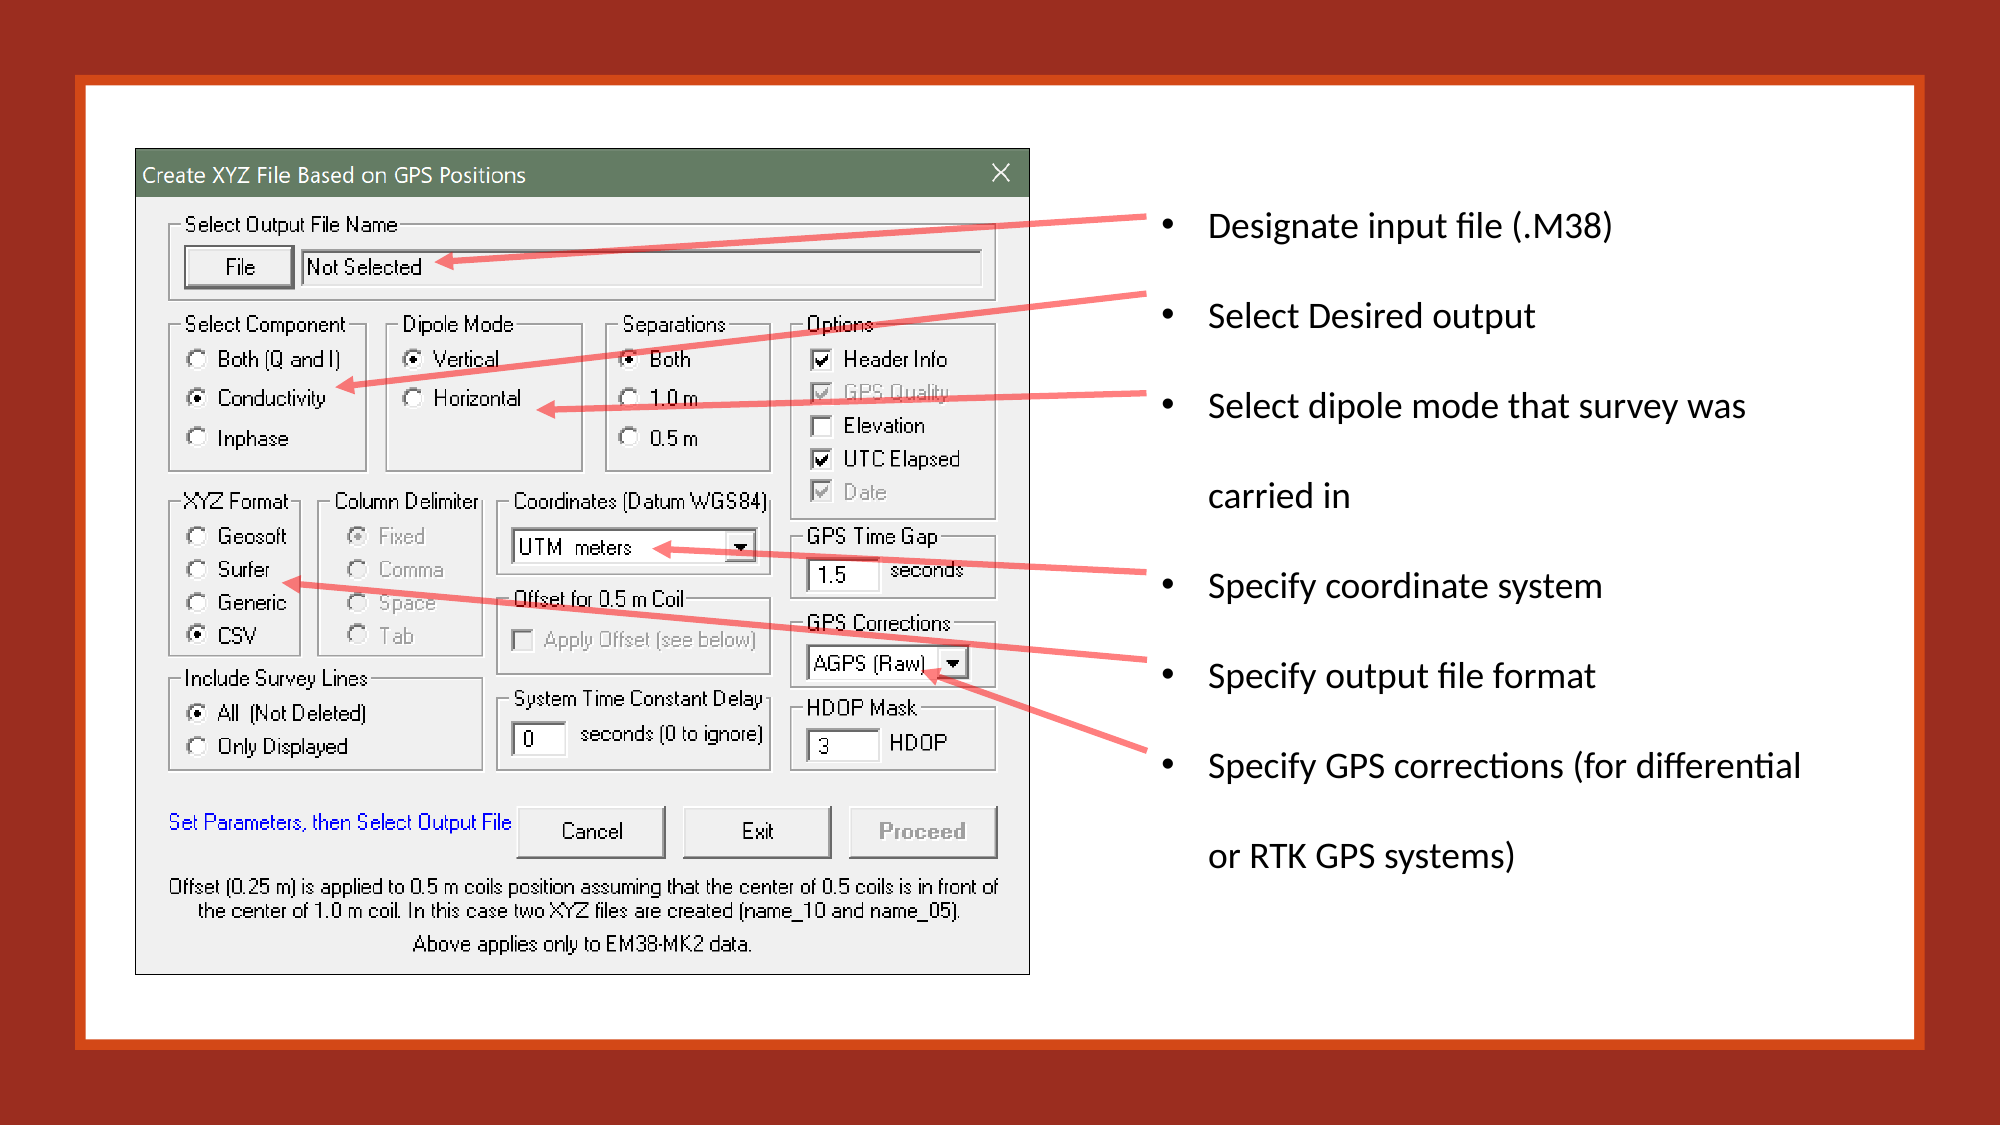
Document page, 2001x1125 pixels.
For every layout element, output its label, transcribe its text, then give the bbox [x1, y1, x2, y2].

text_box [281, 582, 1148, 661]
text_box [920, 669, 1148, 752]
text_box [84, 84, 1916, 1041]
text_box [535, 392, 1148, 411]
text_box [74, 74, 1926, 1051]
text_box Designate input file (.M38) Select Desired output Select dipole mode that survey was carried in Specify coordinate system Specify output file format Specify GPS corrections (for differential or RTK GPS systems) [1146, 148, 1826, 883]
picture [135, 147, 1030, 976]
text_box [0, 0, 2000, 1125]
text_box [651, 548, 1147, 573]
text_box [433, 215, 1147, 263]
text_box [334, 293, 1147, 388]
